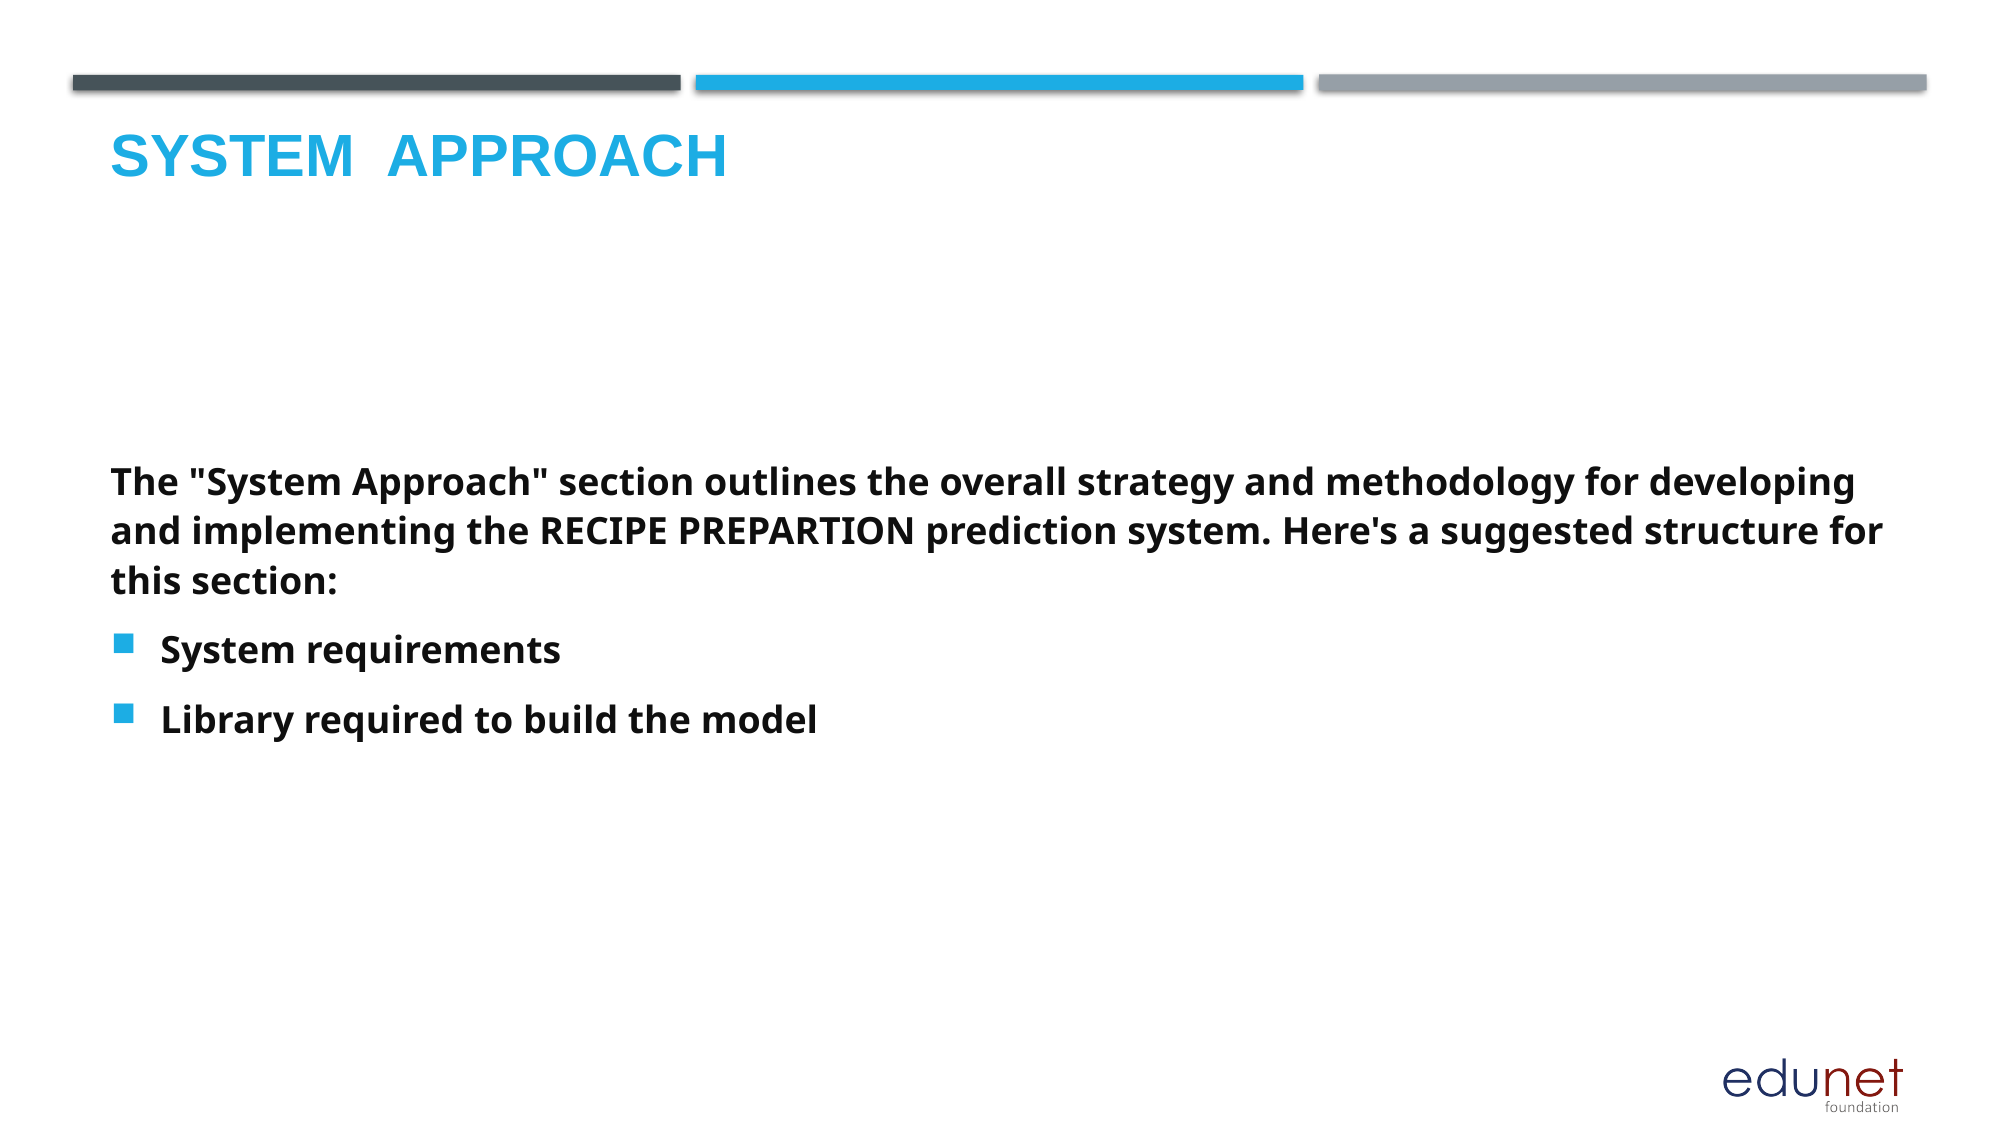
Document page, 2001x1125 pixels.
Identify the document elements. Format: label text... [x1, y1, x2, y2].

list The "System Approach" section outlines the overall strategy and methodology for developing and implementing the RECIPE PREPARTION prediction system. Here's a suggested structure for this section: System requirements Library required to build the model [95, 213, 1905, 981]
picture [1719, 1056, 1905, 1116]
title System Approach [95, 108, 1905, 196]
